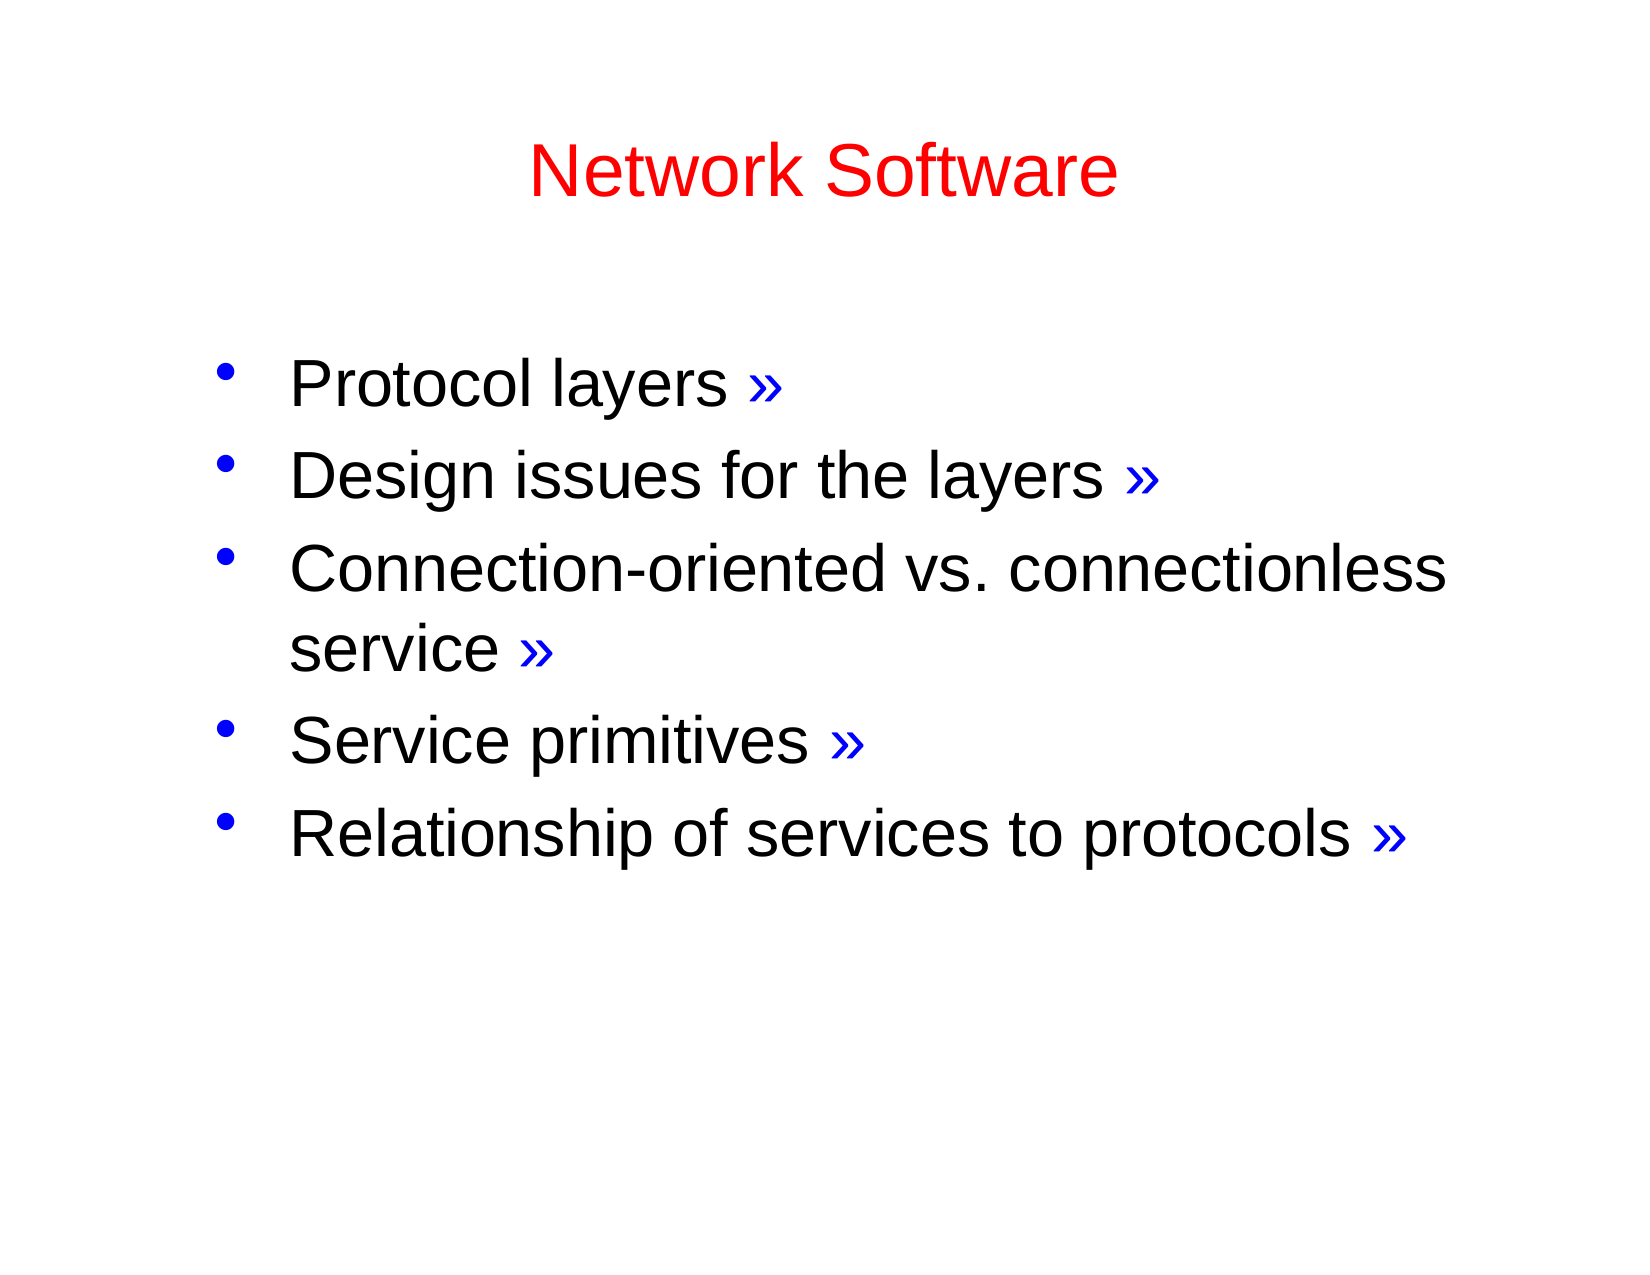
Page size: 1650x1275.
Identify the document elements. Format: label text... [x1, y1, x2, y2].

text_box Protocol layers » Design issues for the layers » Connection-oriented vs. connectionless service » Service primitives » Relationship of services to protocols » [212, 324, 1463, 870]
title Network Software [526, 119, 1123, 324]
